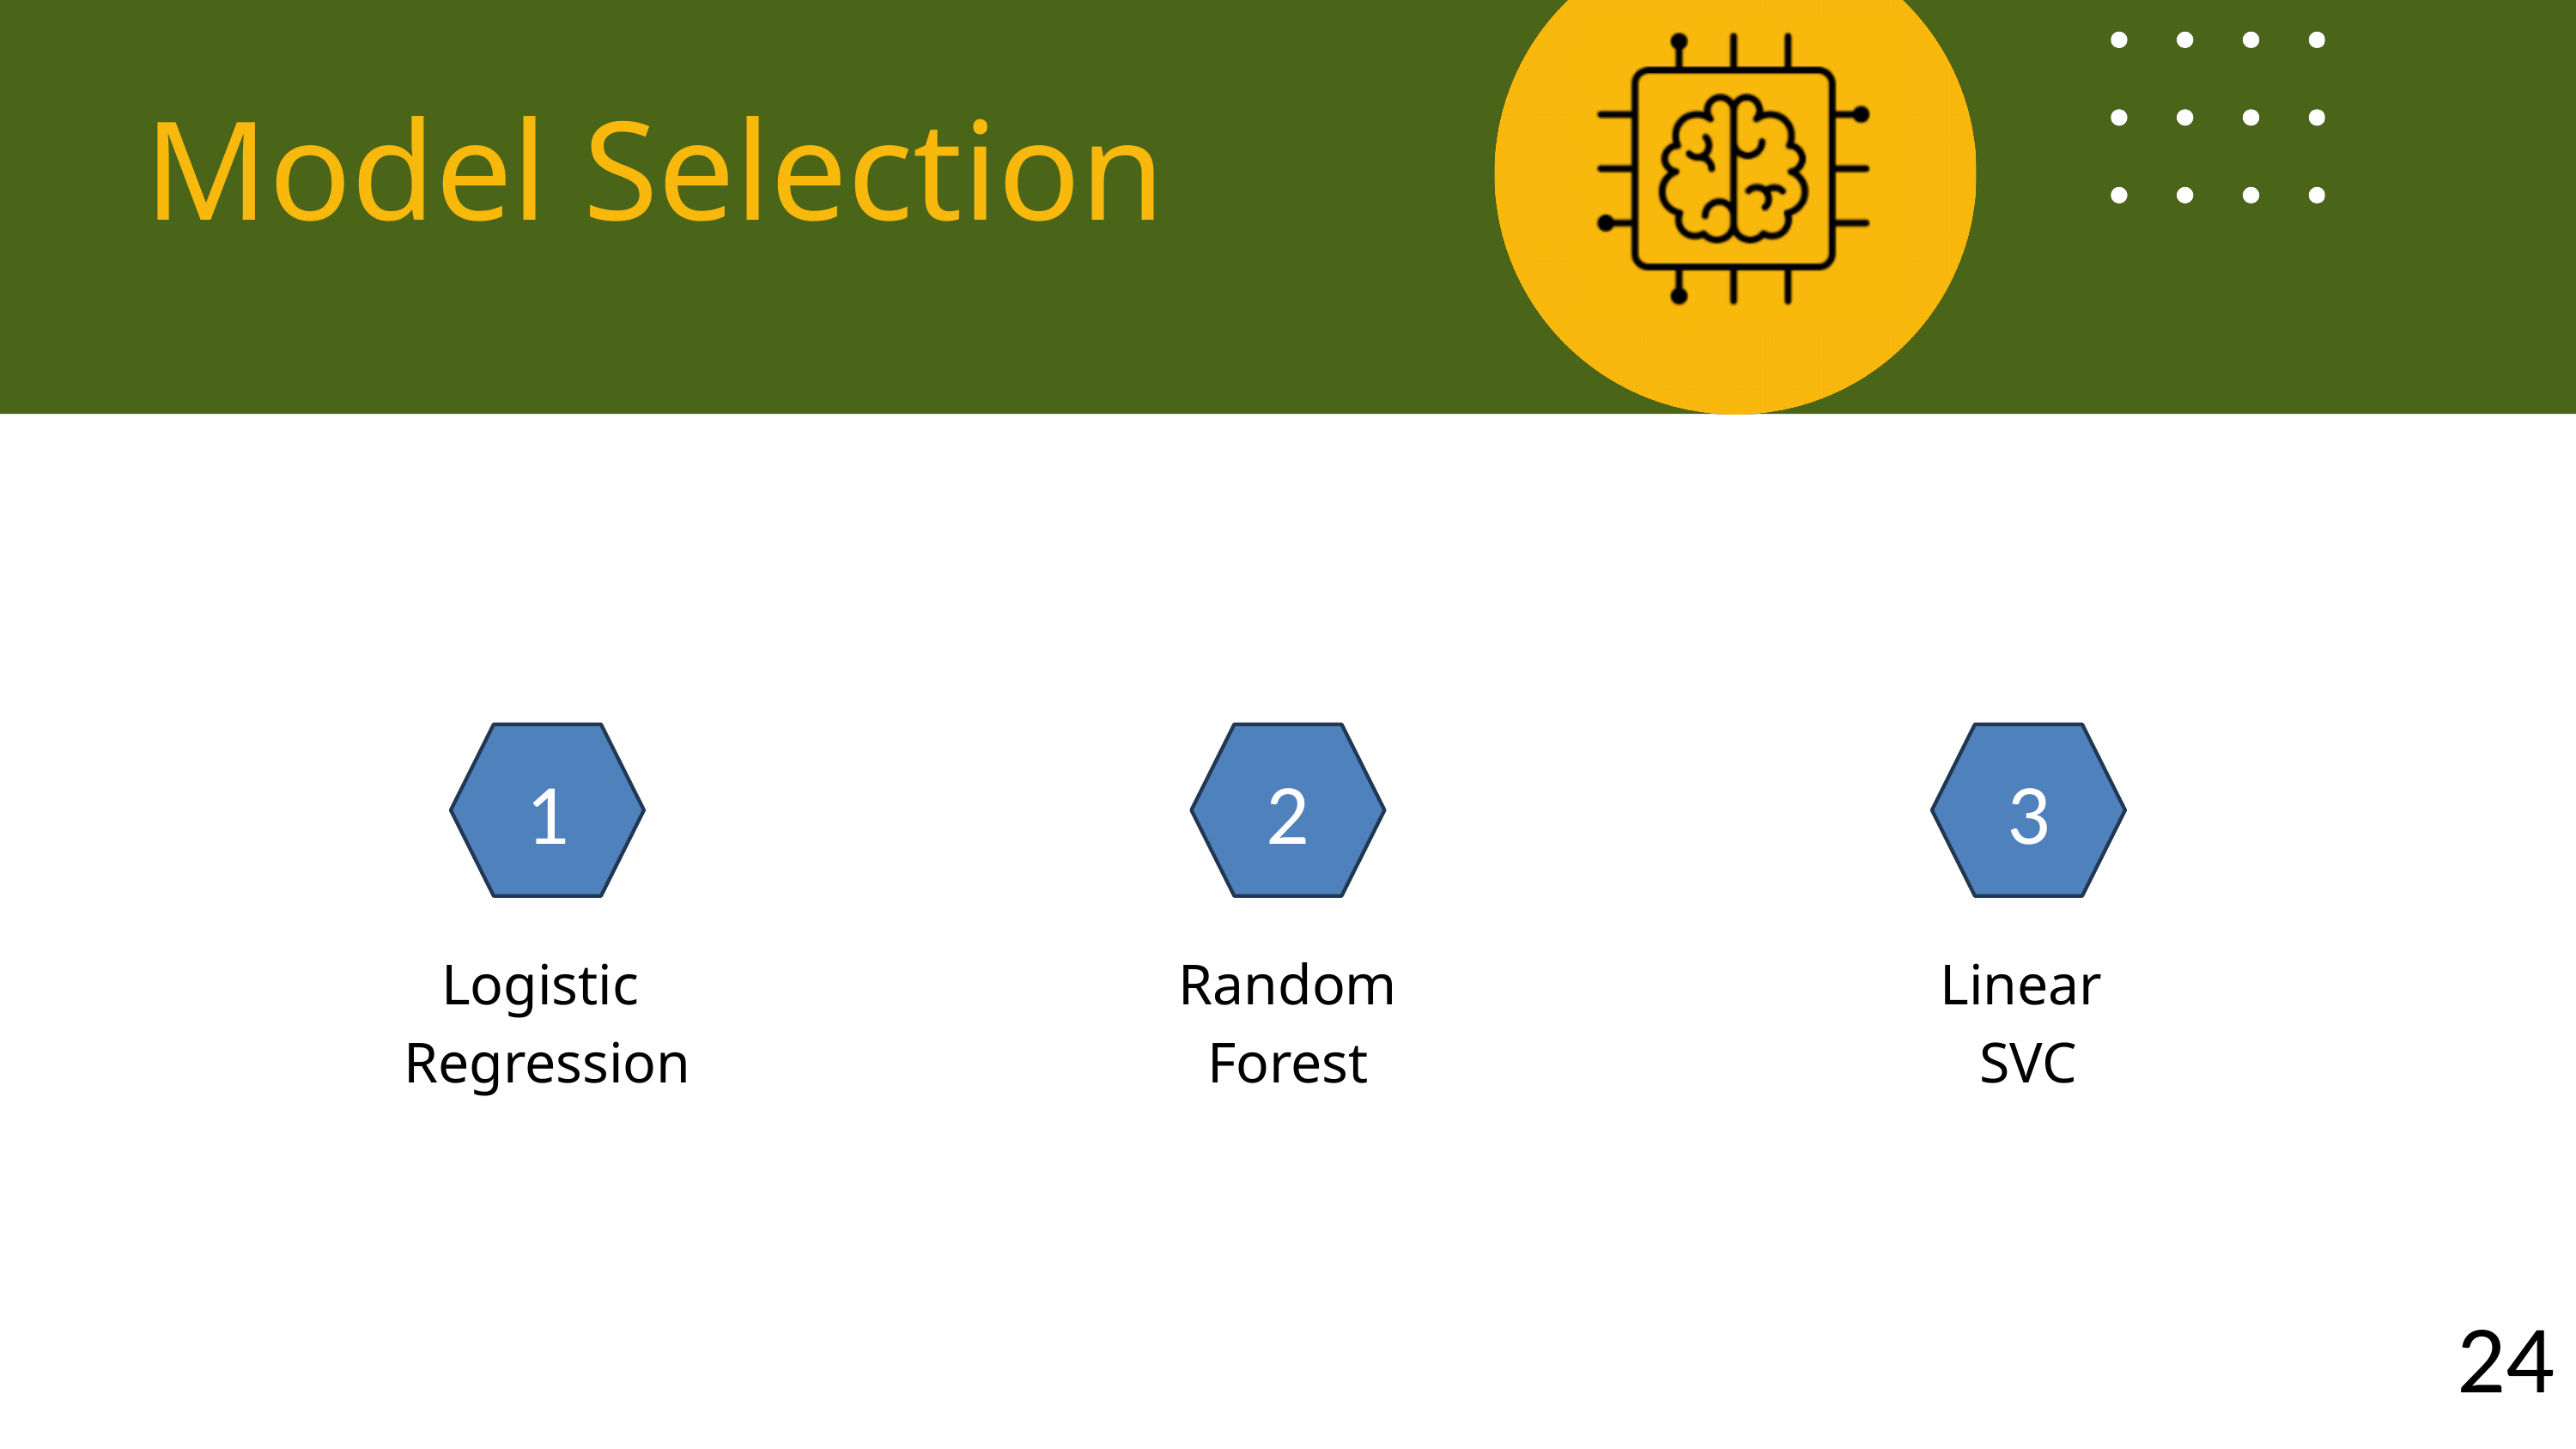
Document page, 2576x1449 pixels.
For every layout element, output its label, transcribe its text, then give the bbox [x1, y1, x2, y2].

text_box 24 [2444, 1289, 2568, 1419]
picture [1572, 15, 1899, 330]
text_box Linear SVC [1724, 938, 2333, 1094]
text_box [2111, 0, 2325, 203]
text_box [1977, 0, 2576, 415]
text_box [0, 0, 1494, 415]
text_box [1494, 0, 1977, 415]
text_box Model Selection [144, 127, 1482, 248]
text_box Random Forest [984, 938, 1592, 1094]
text_box 1 [449, 722, 646, 898]
text_box Logistic Regression [243, 938, 852, 1094]
text_box 3 [1930, 722, 2127, 898]
text_box 2 [1189, 722, 1387, 898]
